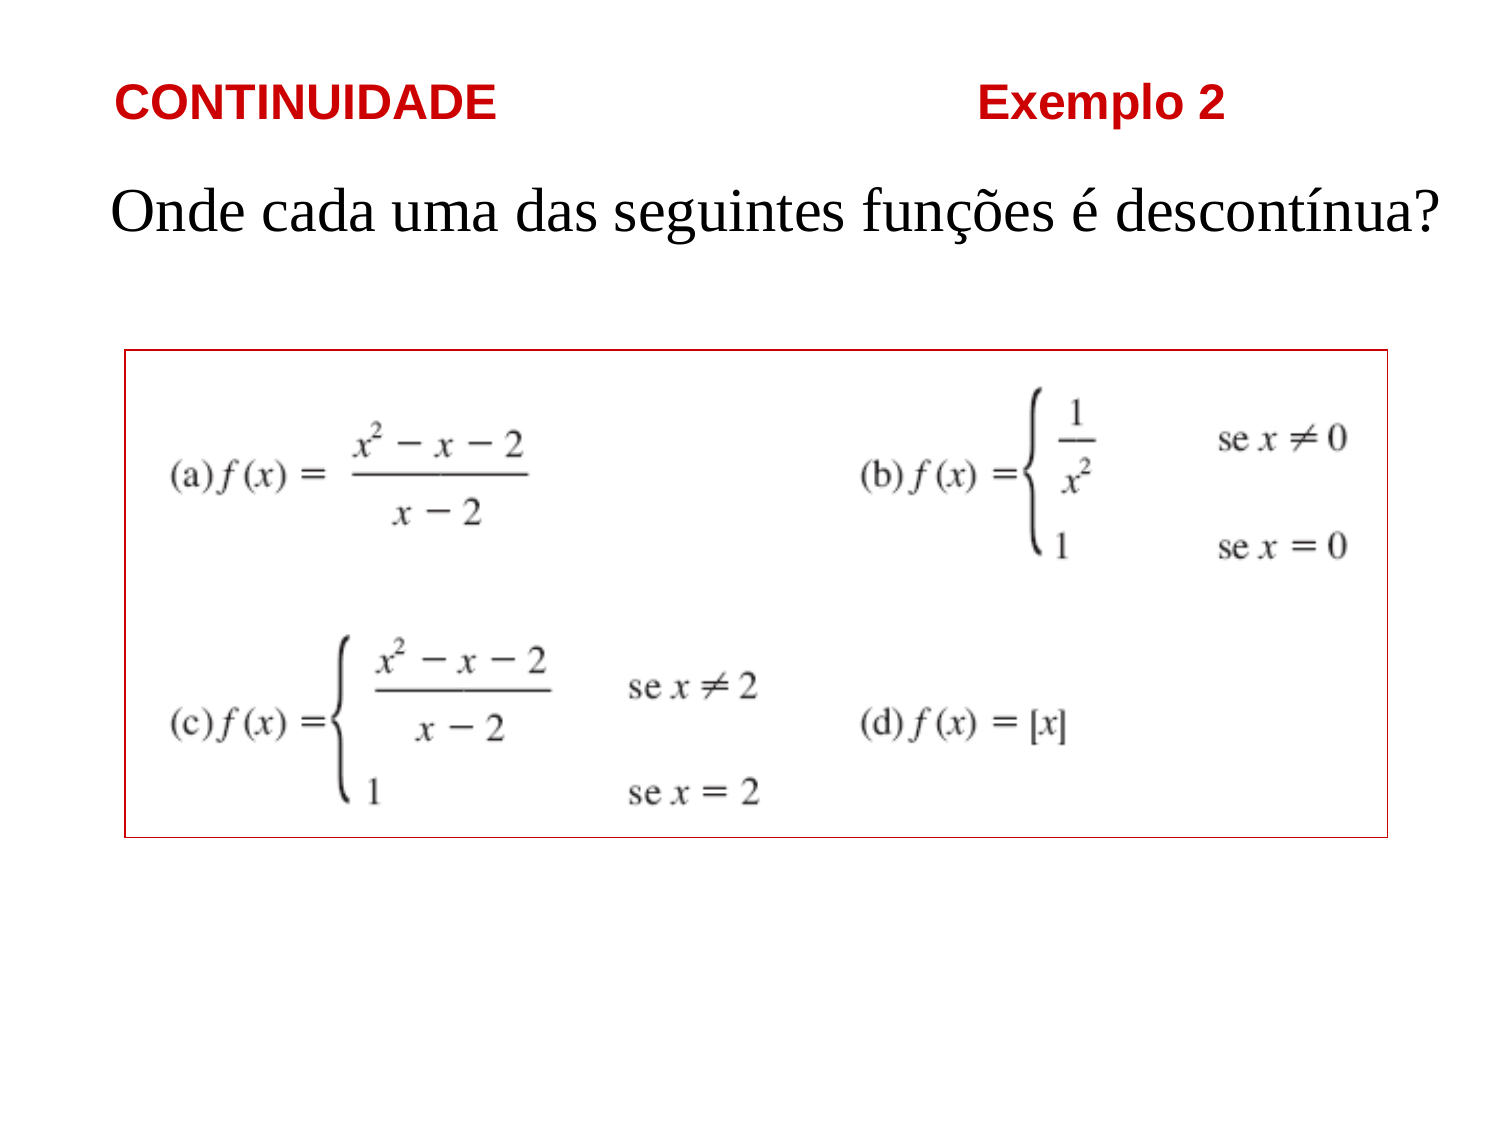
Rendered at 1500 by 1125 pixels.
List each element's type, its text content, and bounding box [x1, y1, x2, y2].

text_box CONTINUIDADE [99, 50, 1188, 137]
text_box Exemplo 2 [962, 62, 1425, 138]
text_box Onde cada uma das seguintes funções é descontínua? [96, 161, 1500, 1125]
text_box [124, 350, 1388, 838]
picture [137, 362, 1376, 826]
